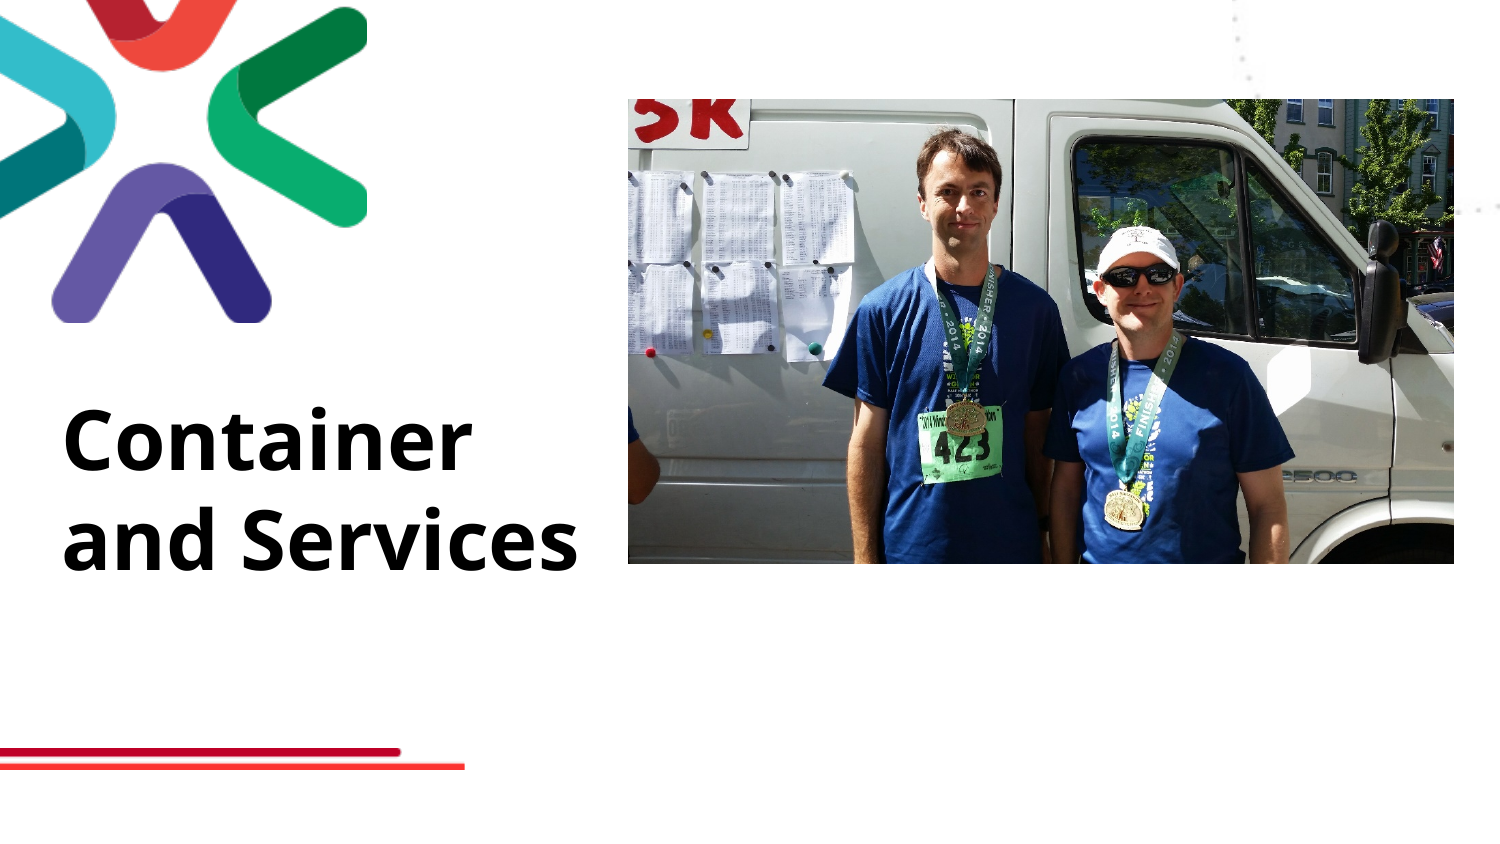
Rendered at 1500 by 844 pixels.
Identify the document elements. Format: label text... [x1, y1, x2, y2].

picture [628, 0, 1500, 564]
list Container and Services [46, 379, 619, 638]
